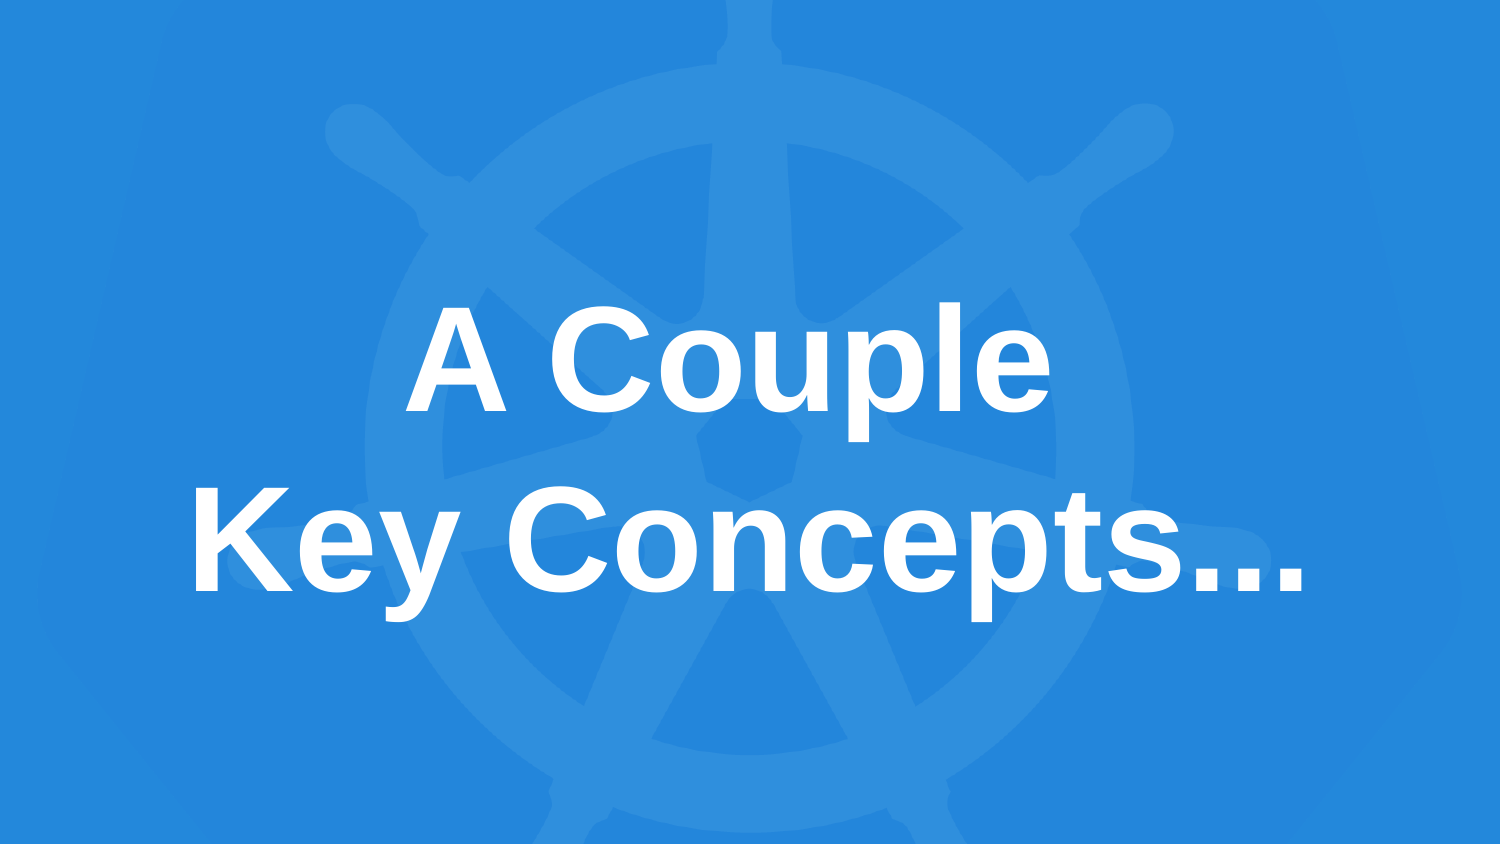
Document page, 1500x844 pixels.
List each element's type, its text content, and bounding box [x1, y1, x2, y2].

text_box A Couple Key Concepts... [112, 306, 1388, 577]
